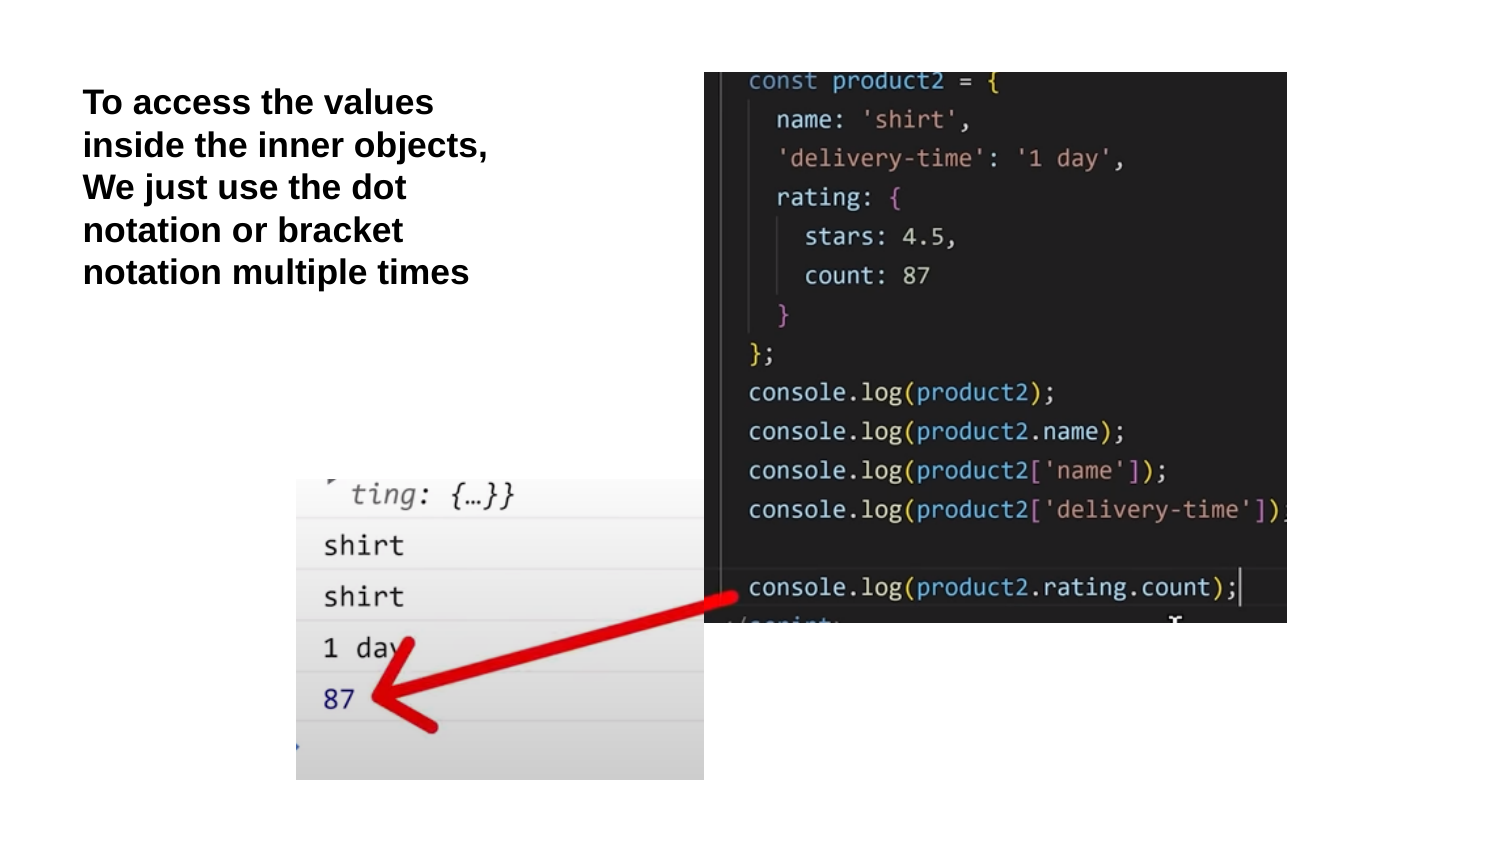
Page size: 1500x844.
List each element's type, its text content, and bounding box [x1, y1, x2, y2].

picture [295, 72, 1287, 780]
text_box To access the values inside the inner objects, We just use the dot notation or bracket notation multiple times [67, 64, 542, 307]
